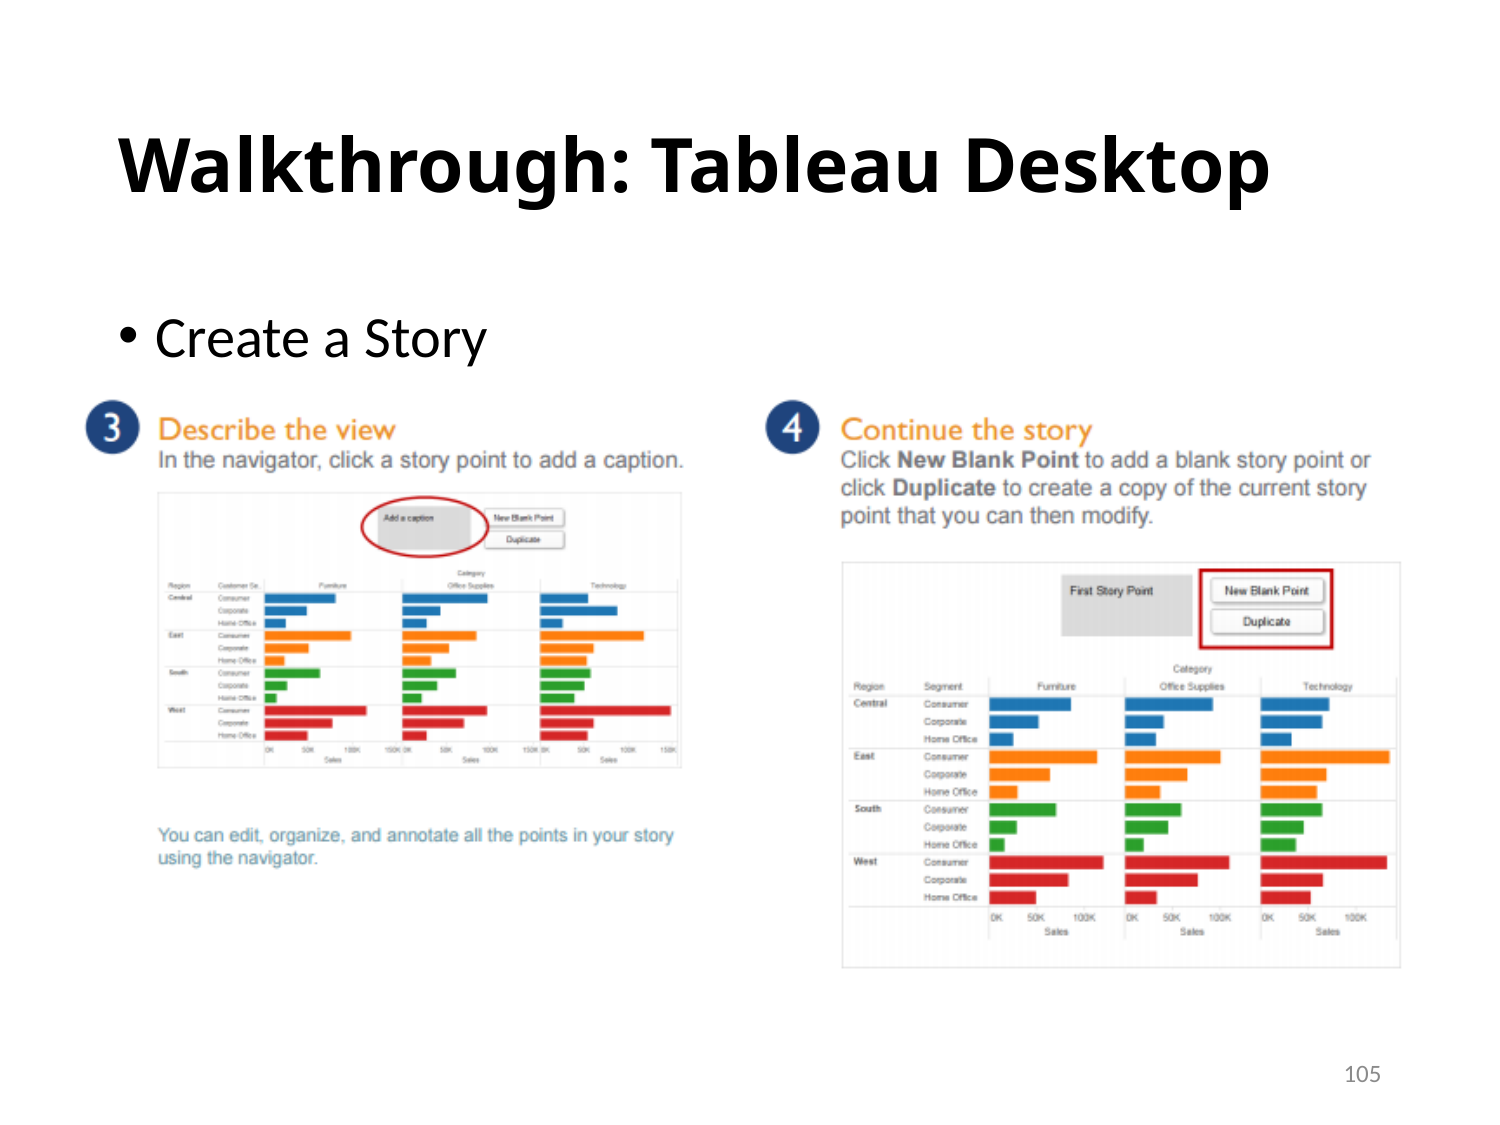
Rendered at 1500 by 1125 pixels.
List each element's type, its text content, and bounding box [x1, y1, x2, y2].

picture [83, 395, 1417, 1014]
list Create a Story [103, 299, 1397, 395]
slide_number 105 [1059, 1042, 1397, 1103]
title Walkthrough: Tableau Desktop [103, 59, 1397, 278]
